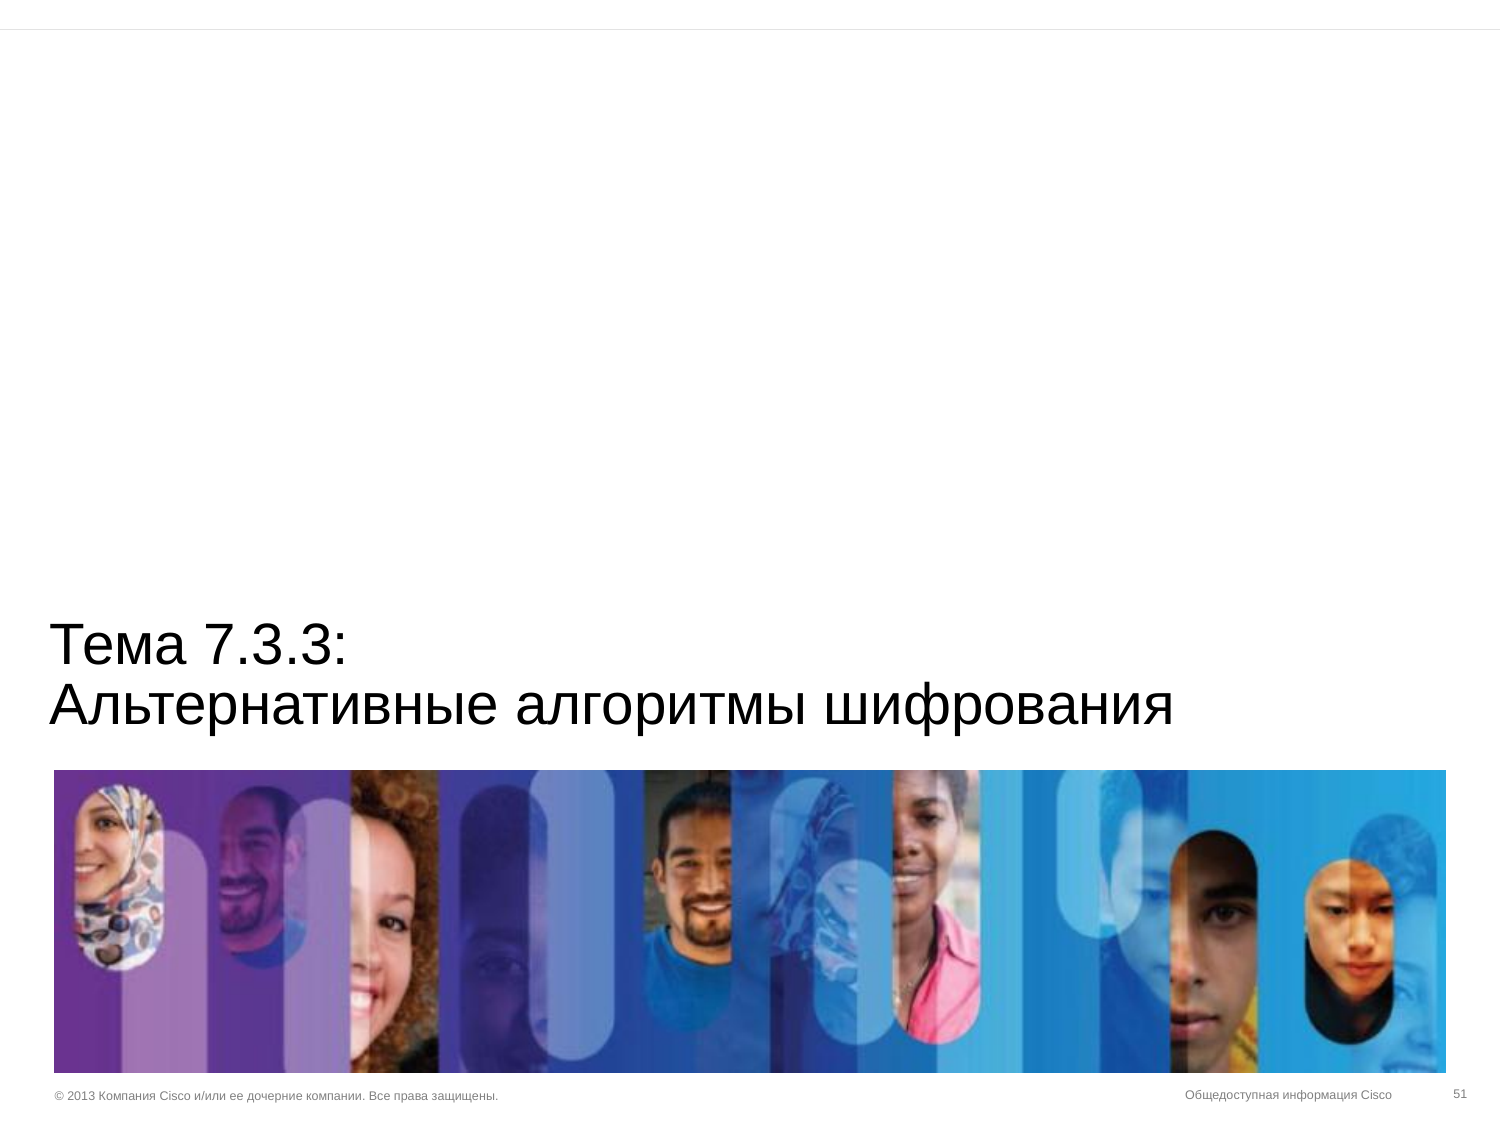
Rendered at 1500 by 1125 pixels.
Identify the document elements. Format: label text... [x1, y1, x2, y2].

picture [54, 770, 1446, 1073]
title Тема 7.3.3: Альтернативные алгоритмы шифрования [36, 65, 1439, 744]
